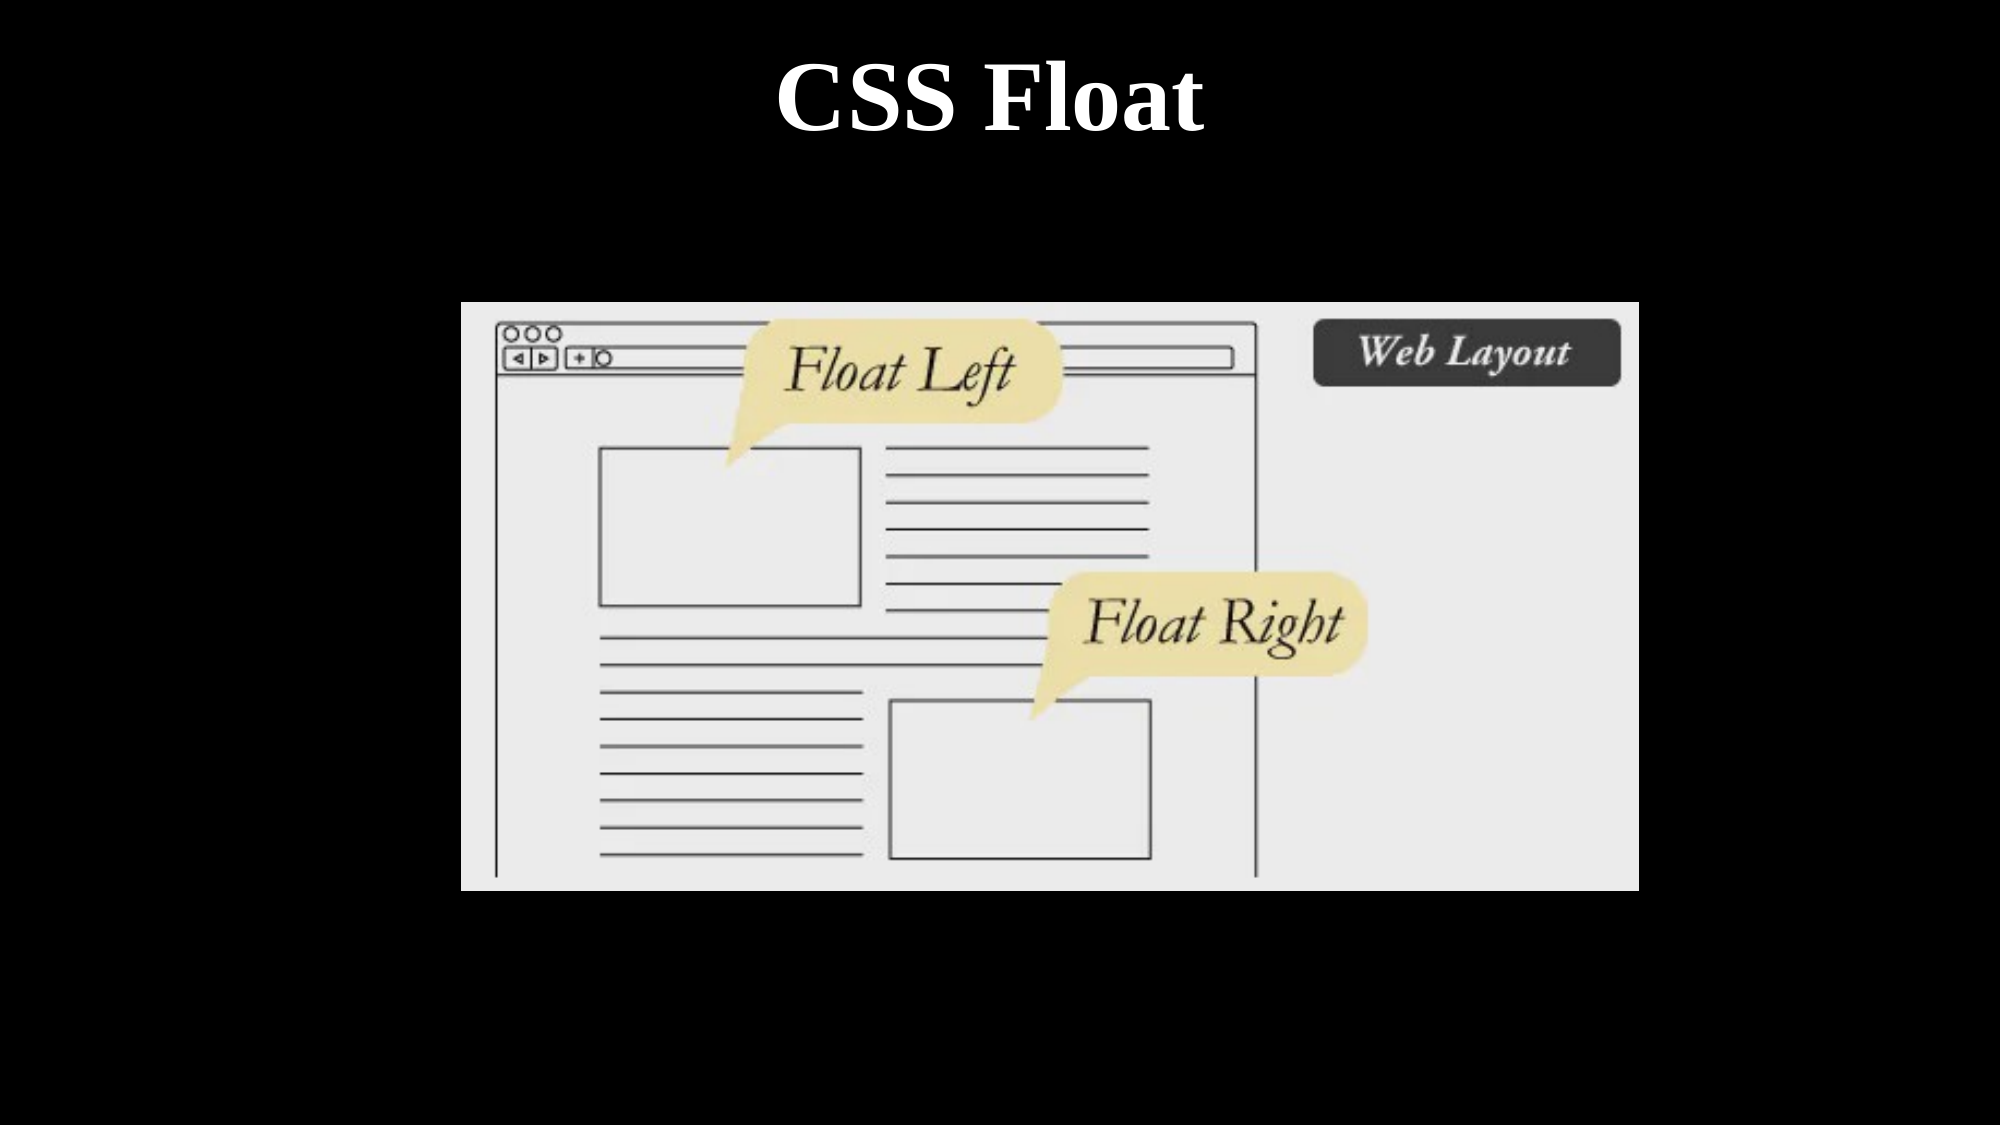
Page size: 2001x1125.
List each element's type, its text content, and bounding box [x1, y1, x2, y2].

title CSS Float [137, 0, 1843, 196]
picture [461, 302, 1639, 891]
